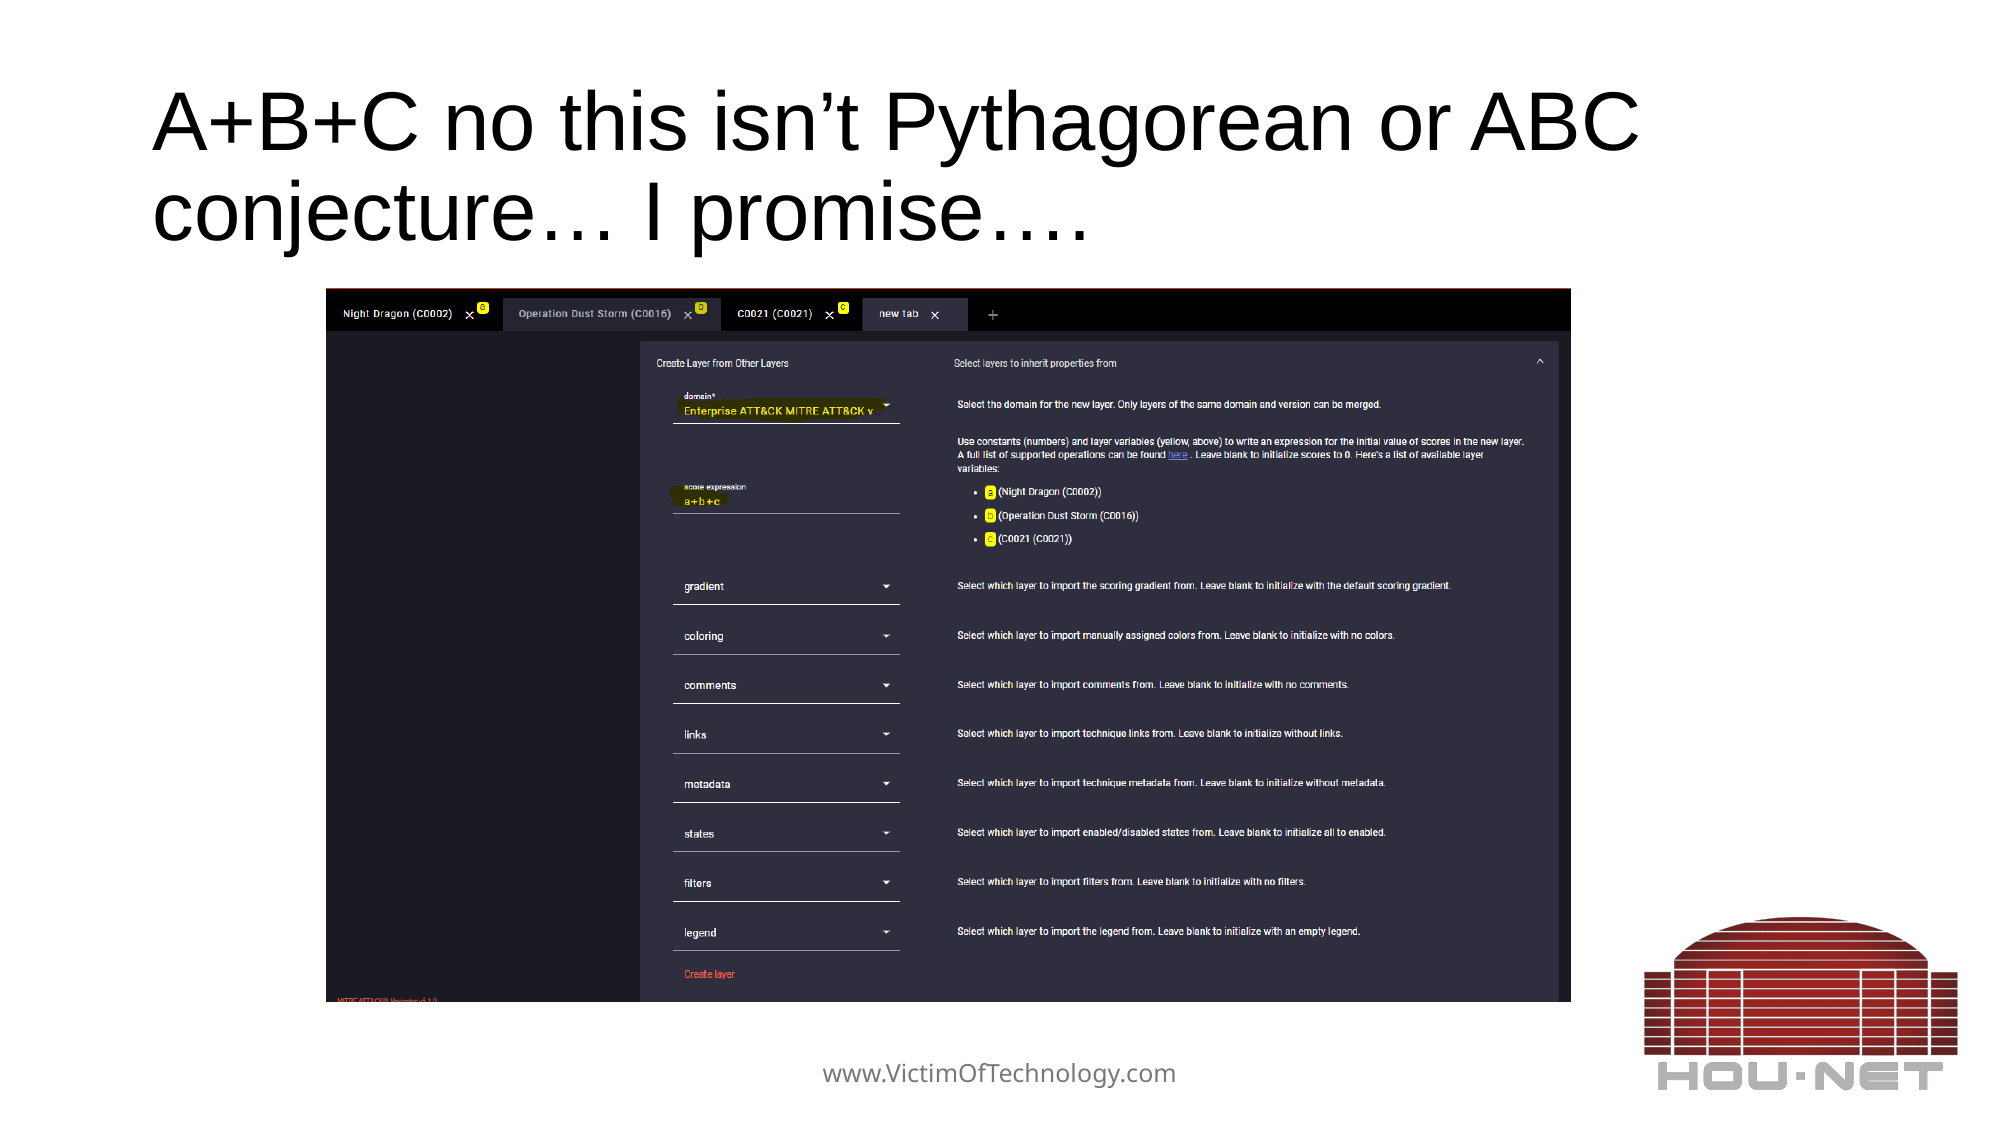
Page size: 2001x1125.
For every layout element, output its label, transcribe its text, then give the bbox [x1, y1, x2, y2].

picture [325, 288, 1572, 1003]
title A+B+C no this isn’t Pythagorean or ABC conjecture… I promise…. [137, 59, 1863, 278]
picture [1637, 882, 1964, 1125]
footer www.VictimOfTechnology.com [662, 1042, 1338, 1103]
